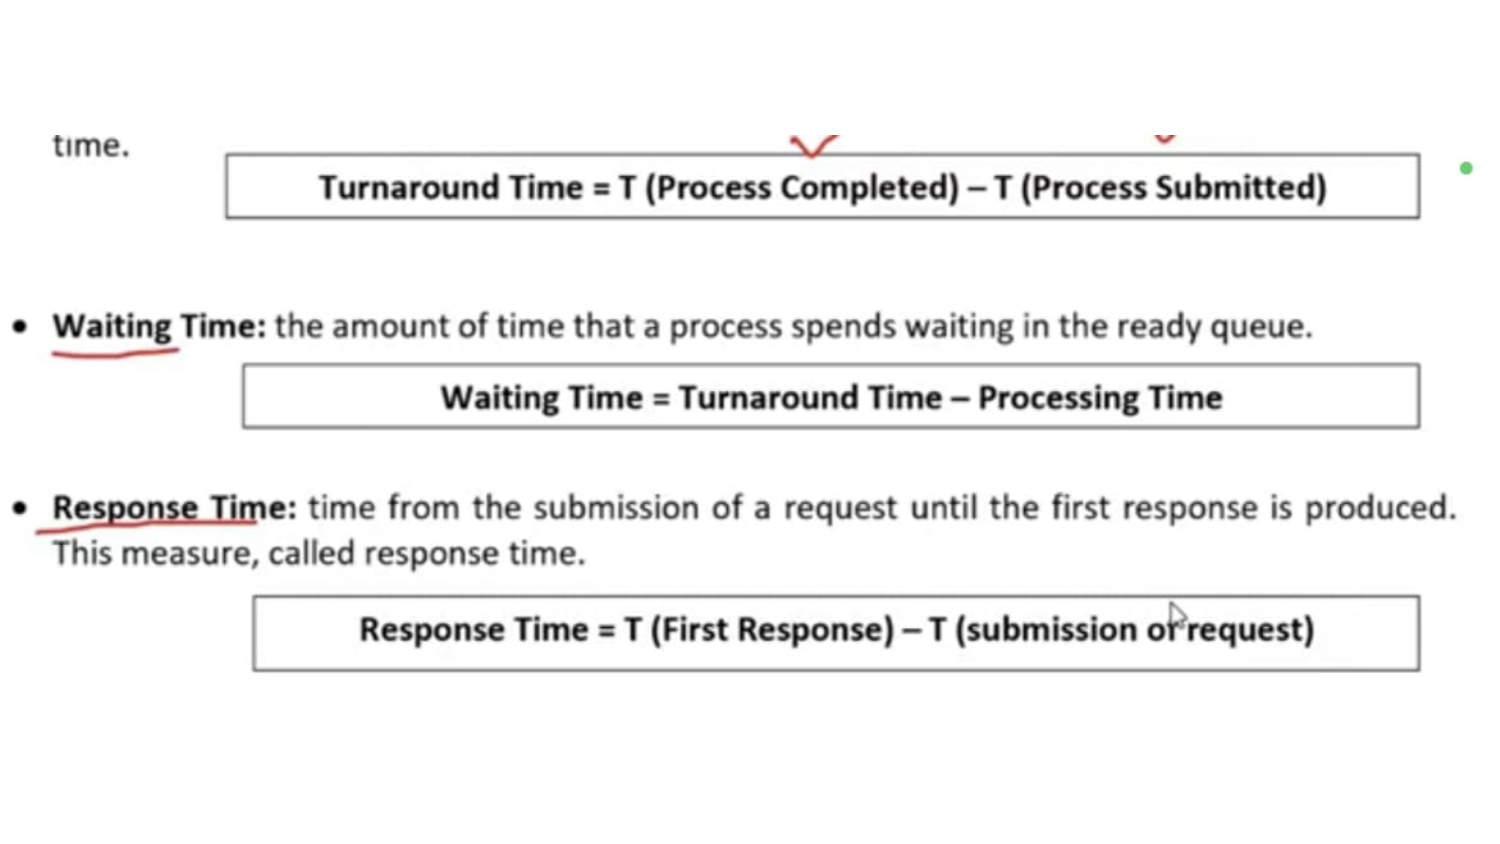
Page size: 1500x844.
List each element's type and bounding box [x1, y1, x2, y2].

picture [0, 134, 1500, 709]
